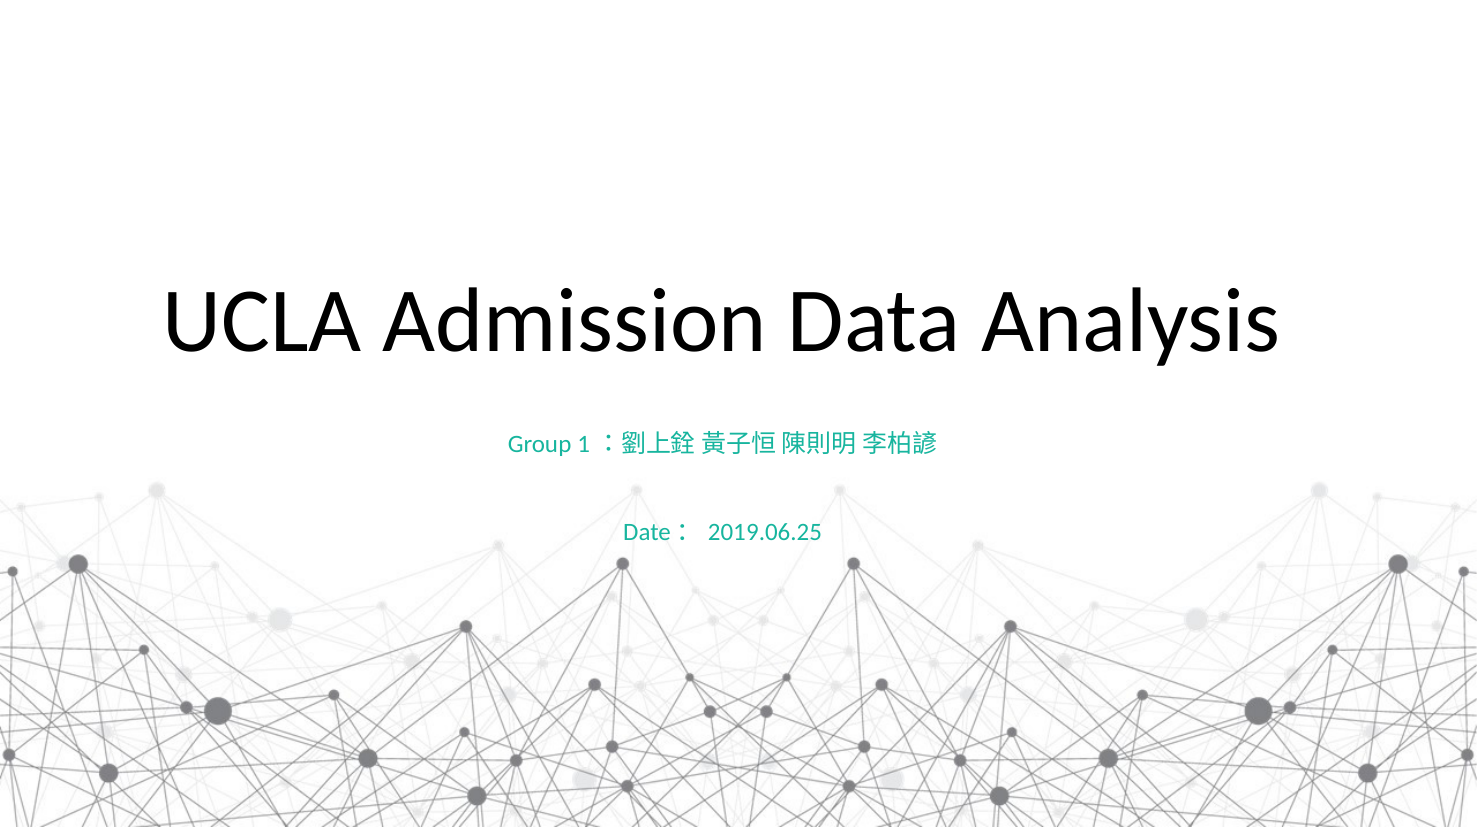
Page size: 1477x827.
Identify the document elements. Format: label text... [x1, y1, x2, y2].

text_box UCLA Admission Data Analysis [147, 252, 1298, 377]
picture [0, 0, 1477, 827]
text_box Date：2019.06.25 [608, 507, 838, 553]
text_box Group 1：劉上銓 黃子恒 陳則明 李柏諺 [493, 420, 953, 466]
